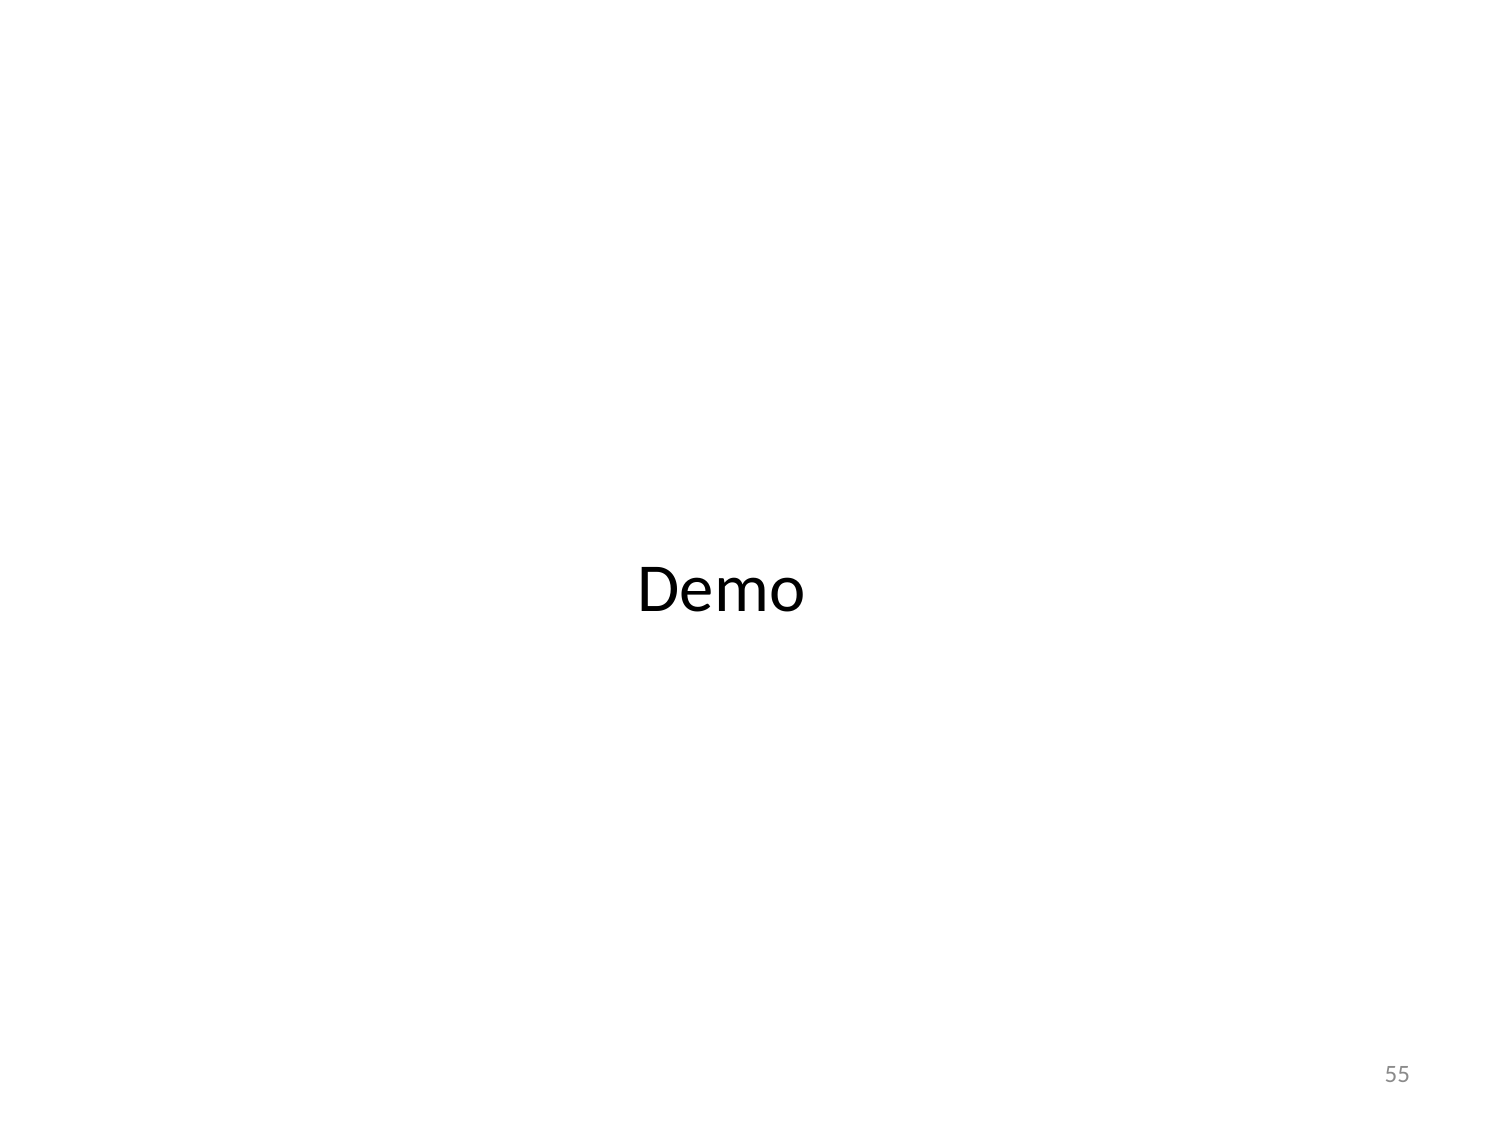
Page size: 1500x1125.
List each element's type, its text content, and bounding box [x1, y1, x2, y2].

slide_number 55 [1074, 1042, 1425, 1103]
text_box Demo [369, 535, 1073, 633]
